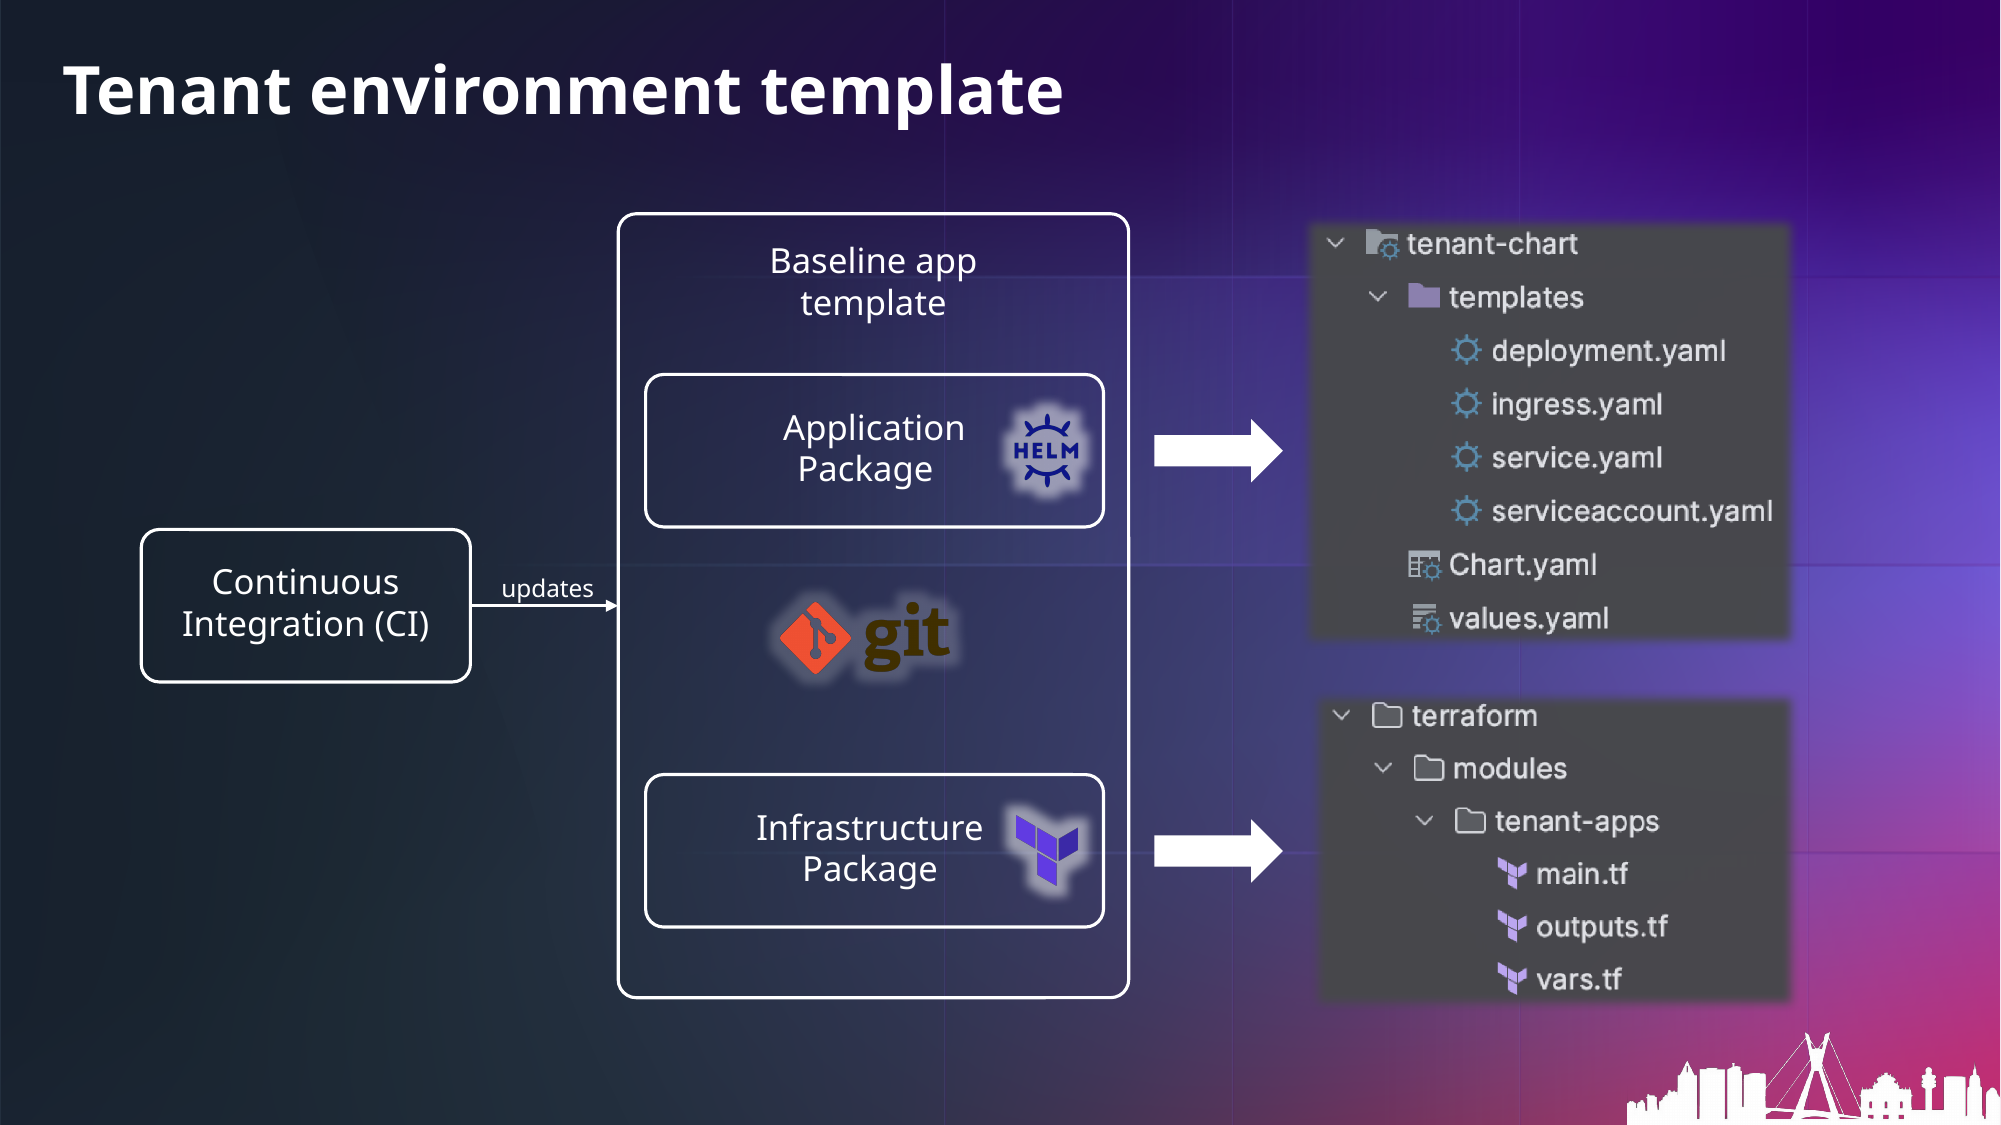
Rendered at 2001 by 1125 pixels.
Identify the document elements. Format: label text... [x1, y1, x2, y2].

text_box [1154, 419, 1283, 483]
text_box Baseline app template [618, 213, 1129, 998]
title Tenant environment template [62, 50, 1938, 138]
picture [1, 0, 2001, 1125]
text_box Continuous Integration (CI) [141, 529, 471, 682]
text_box [1154, 819, 1283, 883]
text_box updates [470, 565, 625, 610]
